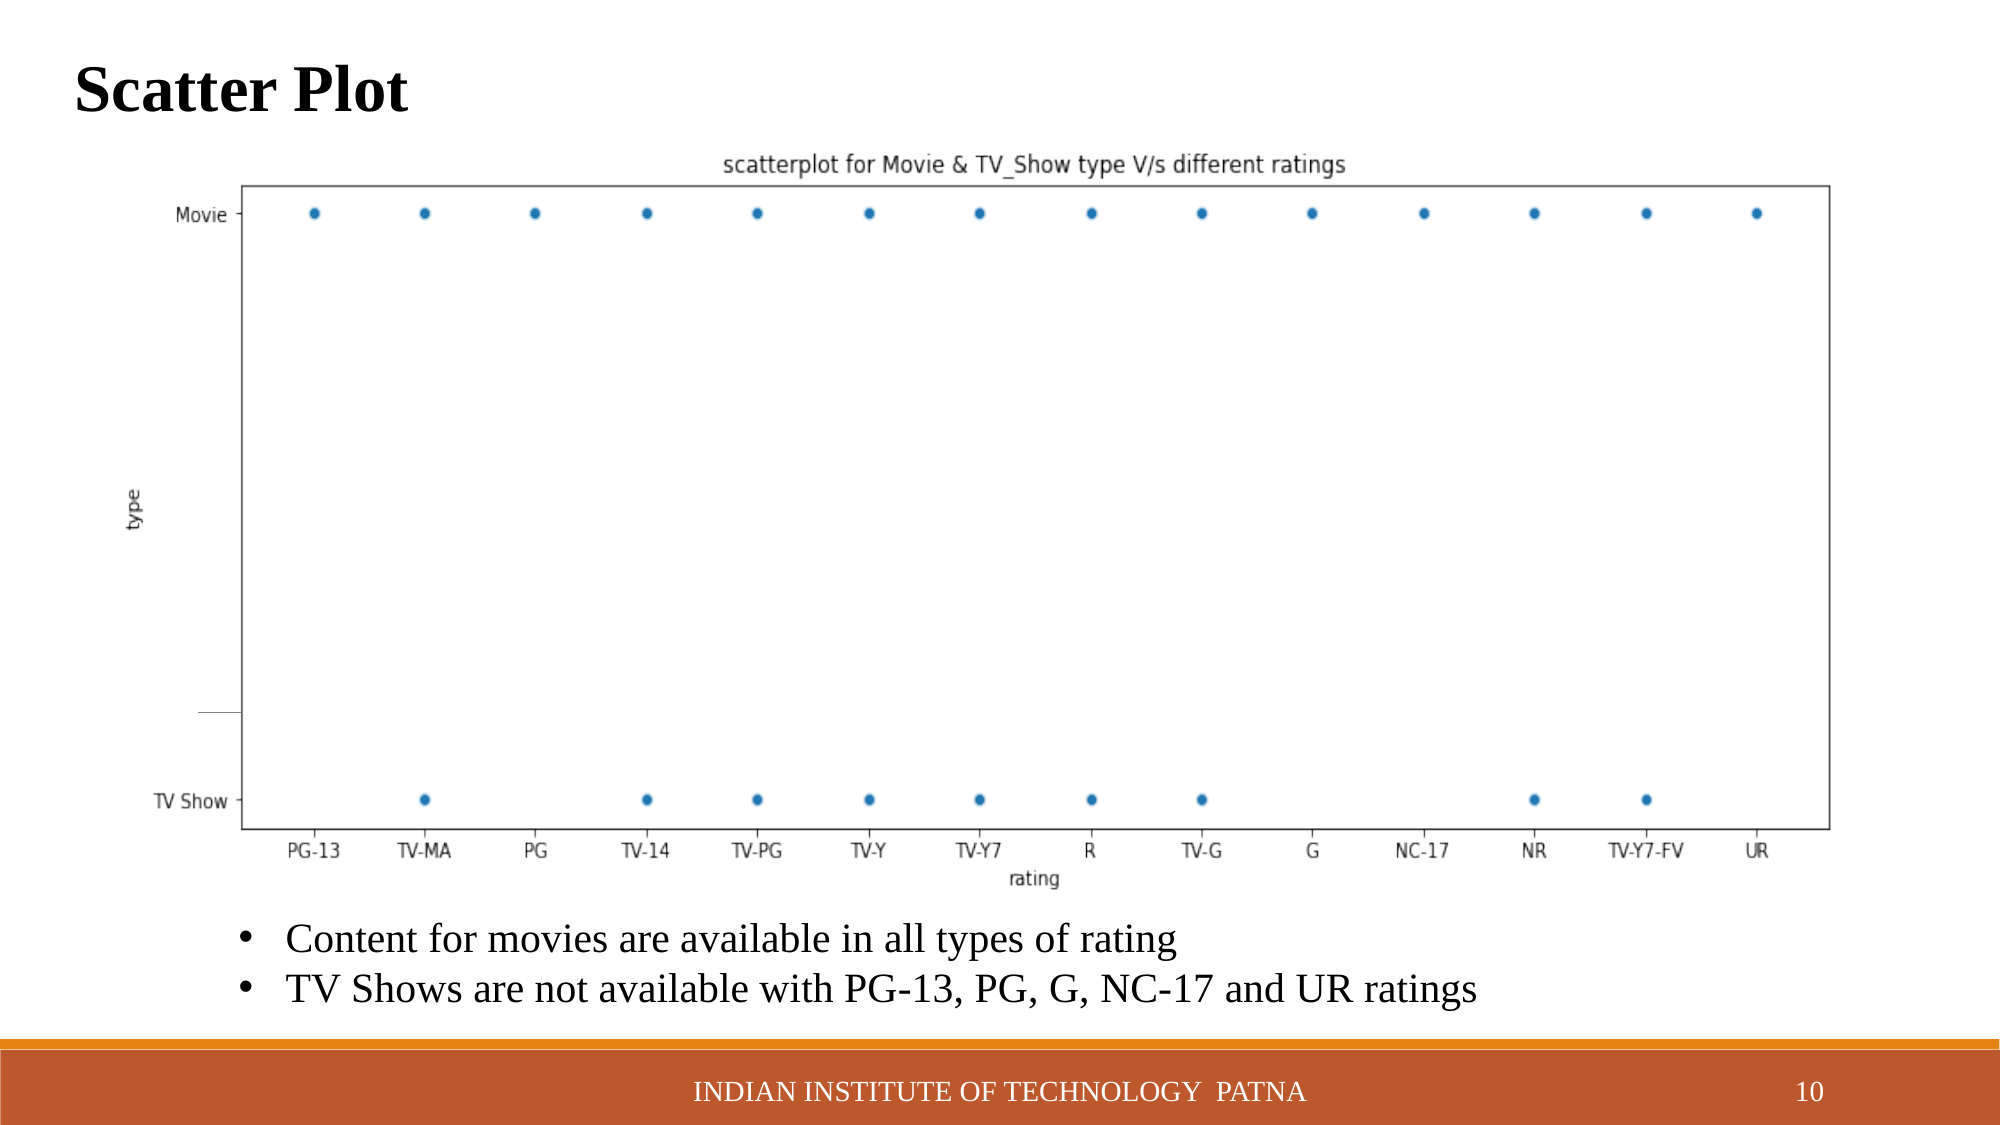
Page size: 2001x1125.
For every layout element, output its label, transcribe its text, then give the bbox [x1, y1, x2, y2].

text_box Content for movies are available in all types of rating TV Shows are not available with PG-13, PG, G, NC-17 and UR ratings [223, 915, 1695, 1019]
footer Indian Institute of Technology Patna [604, 1059, 1396, 1120]
picture [114, 139, 1840, 905]
text_box Scatter Plot [59, 36, 503, 132]
slide_number 10 [1624, 1059, 1840, 1120]
